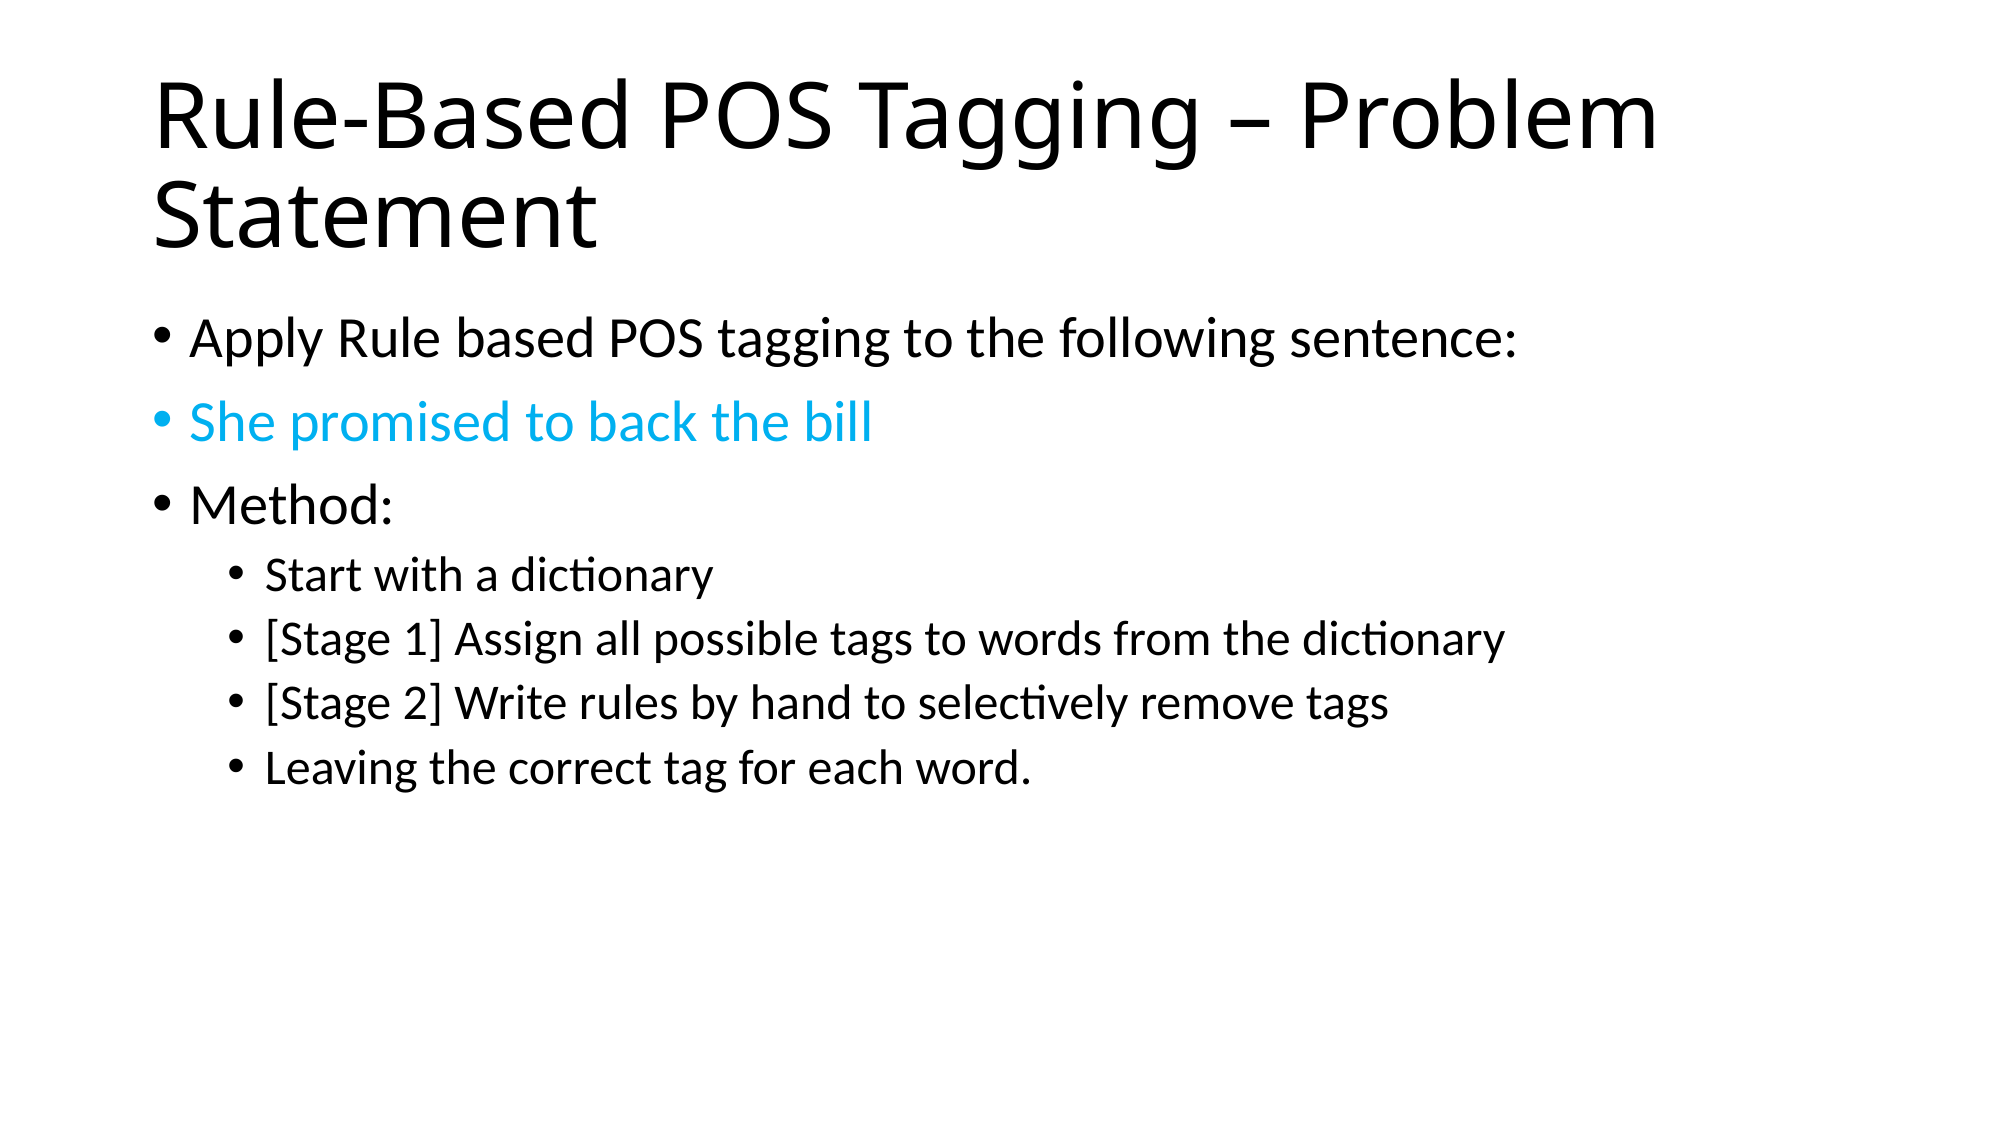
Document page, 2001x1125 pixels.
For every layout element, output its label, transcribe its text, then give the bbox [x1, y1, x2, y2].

list Apply Rule based POS tagging to the following sentence: She promised to back the bill Method: Start with a dictionary [Stage 1] Assign all possible tags to words from the dictionary [Stage 2] Write rules by hand to selectively remove tags Leaving the correct tag for each word. [137, 299, 1863, 1014]
title Rule-Based POS Tagging – Problem Statement [137, 59, 1863, 278]
